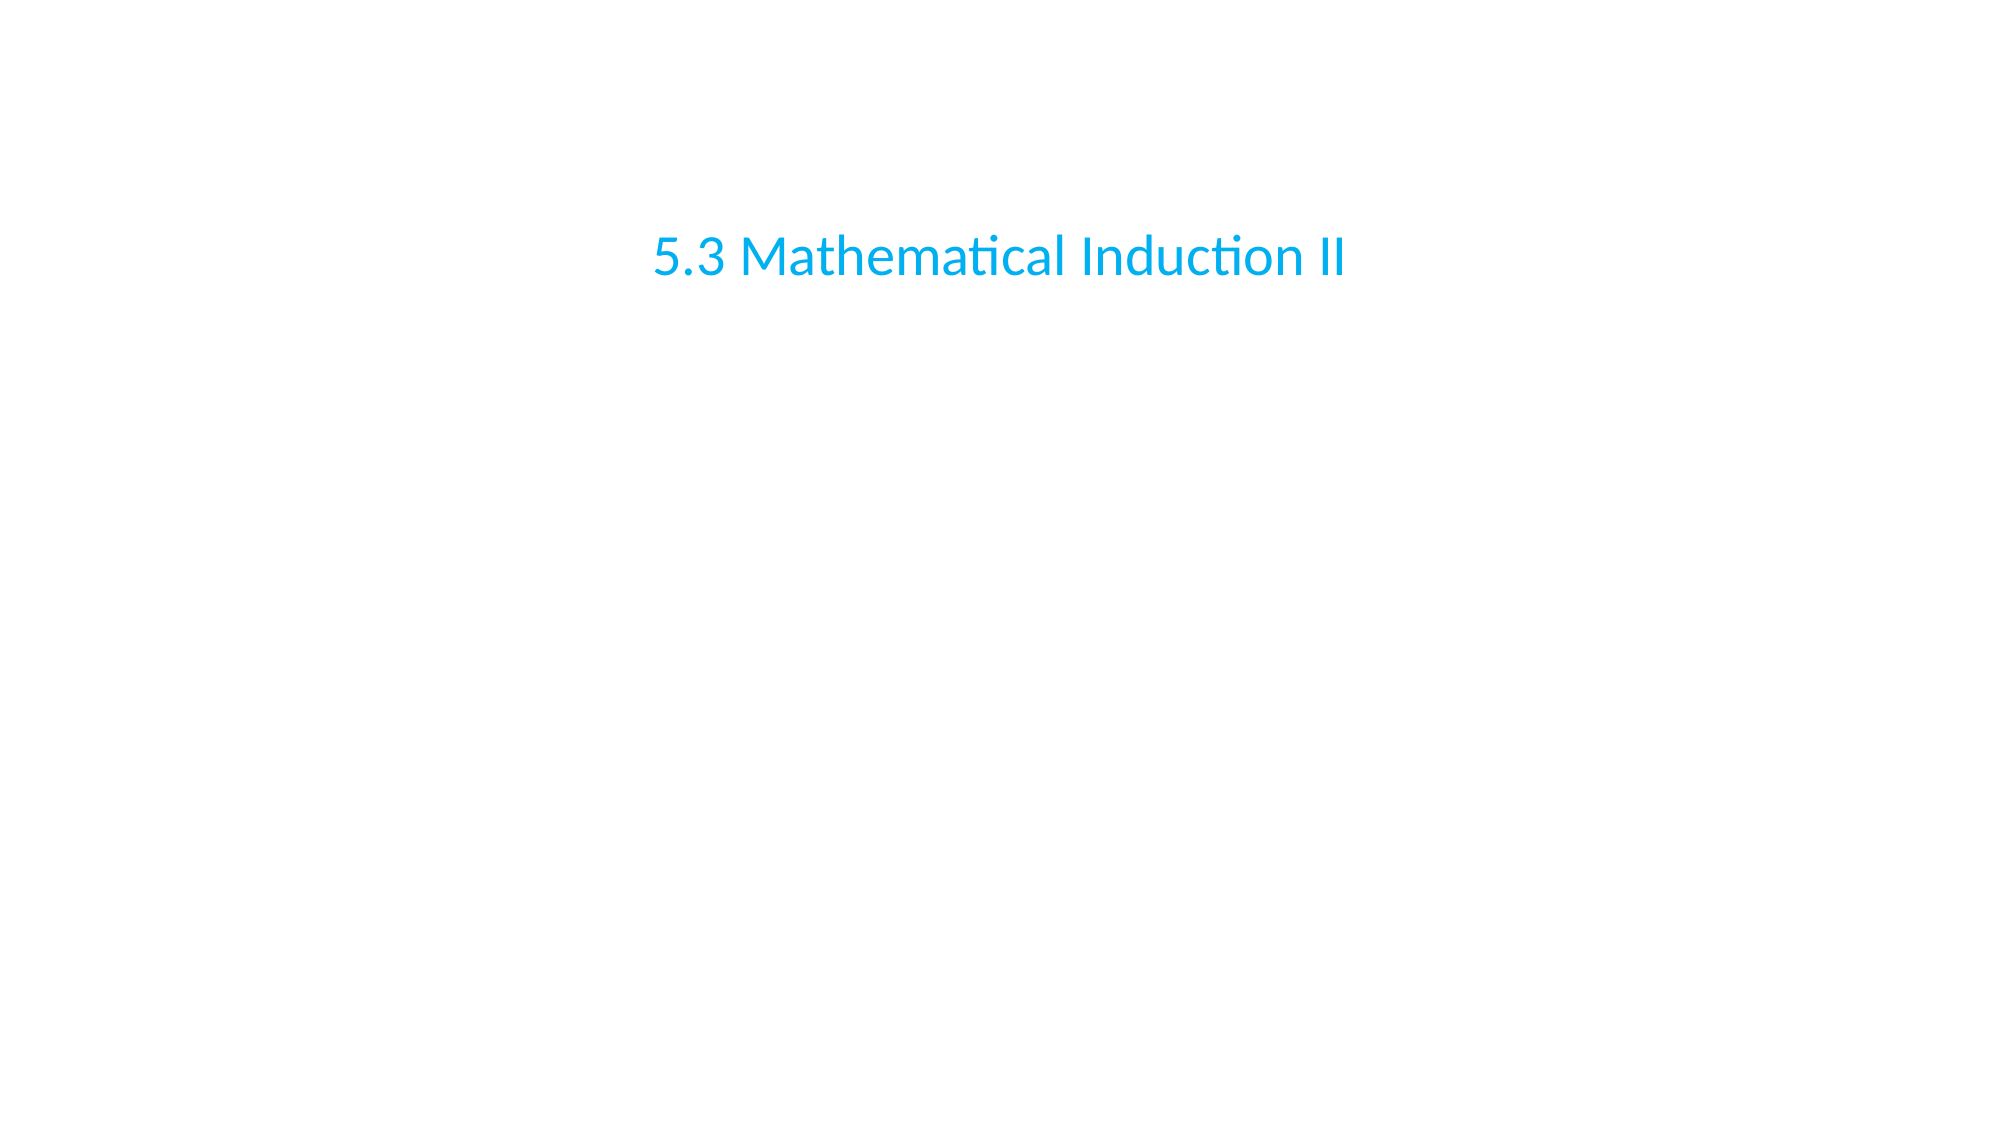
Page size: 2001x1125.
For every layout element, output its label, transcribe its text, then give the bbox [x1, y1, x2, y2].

list 5.3 Mathematical Induction II [137, 43, 1863, 1014]
